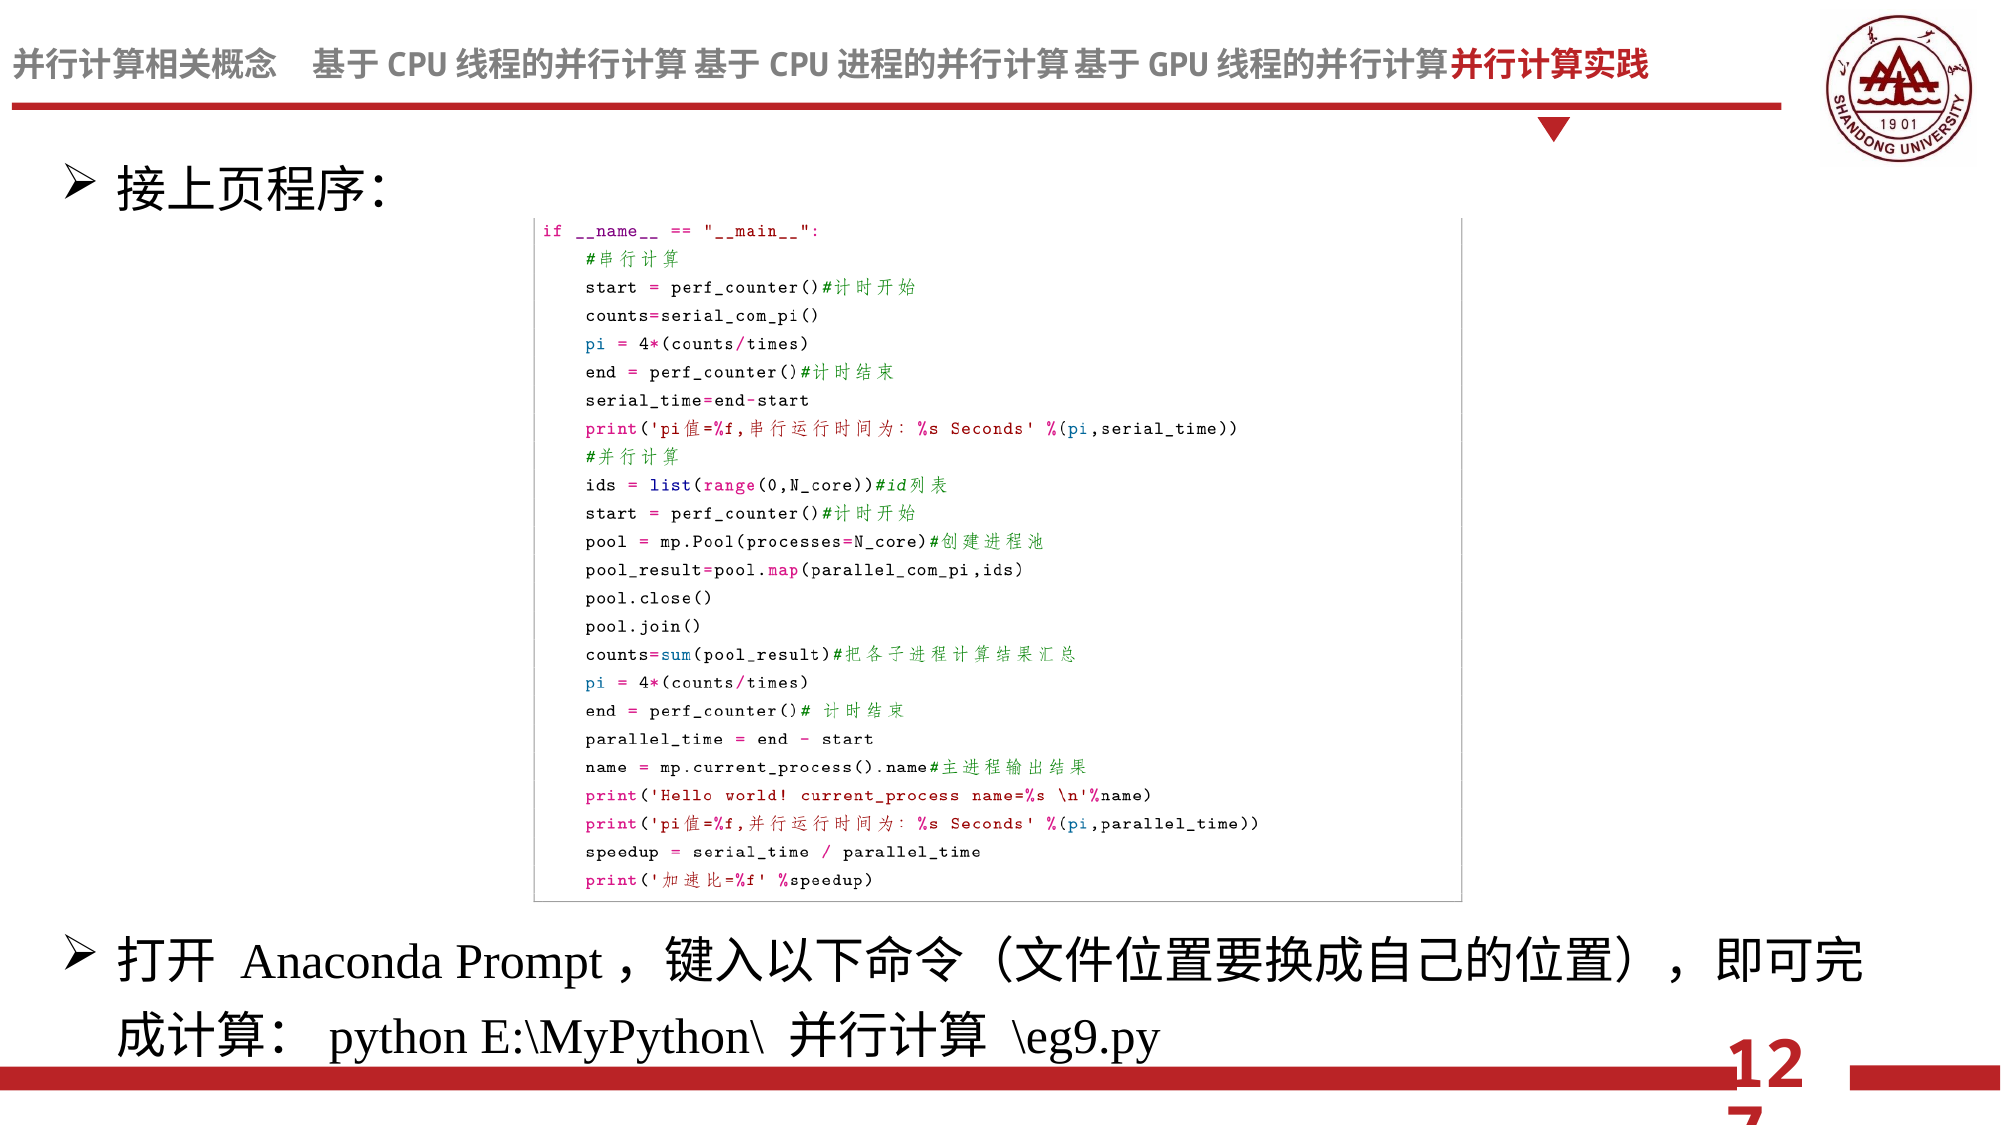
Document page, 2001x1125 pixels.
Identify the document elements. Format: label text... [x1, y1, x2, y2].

picture [1820, 9, 1977, 167]
text_box 接上页程序： [45, 135, 1924, 226]
text_box 打开 Anaconda Prompt，键入以下命令（文件位置要换成自己的位置），即可完成计算：python E:\MyPython\ 并行计算 \eg9.py [45, 906, 1924, 1071]
picture [524, 218, 1476, 909]
